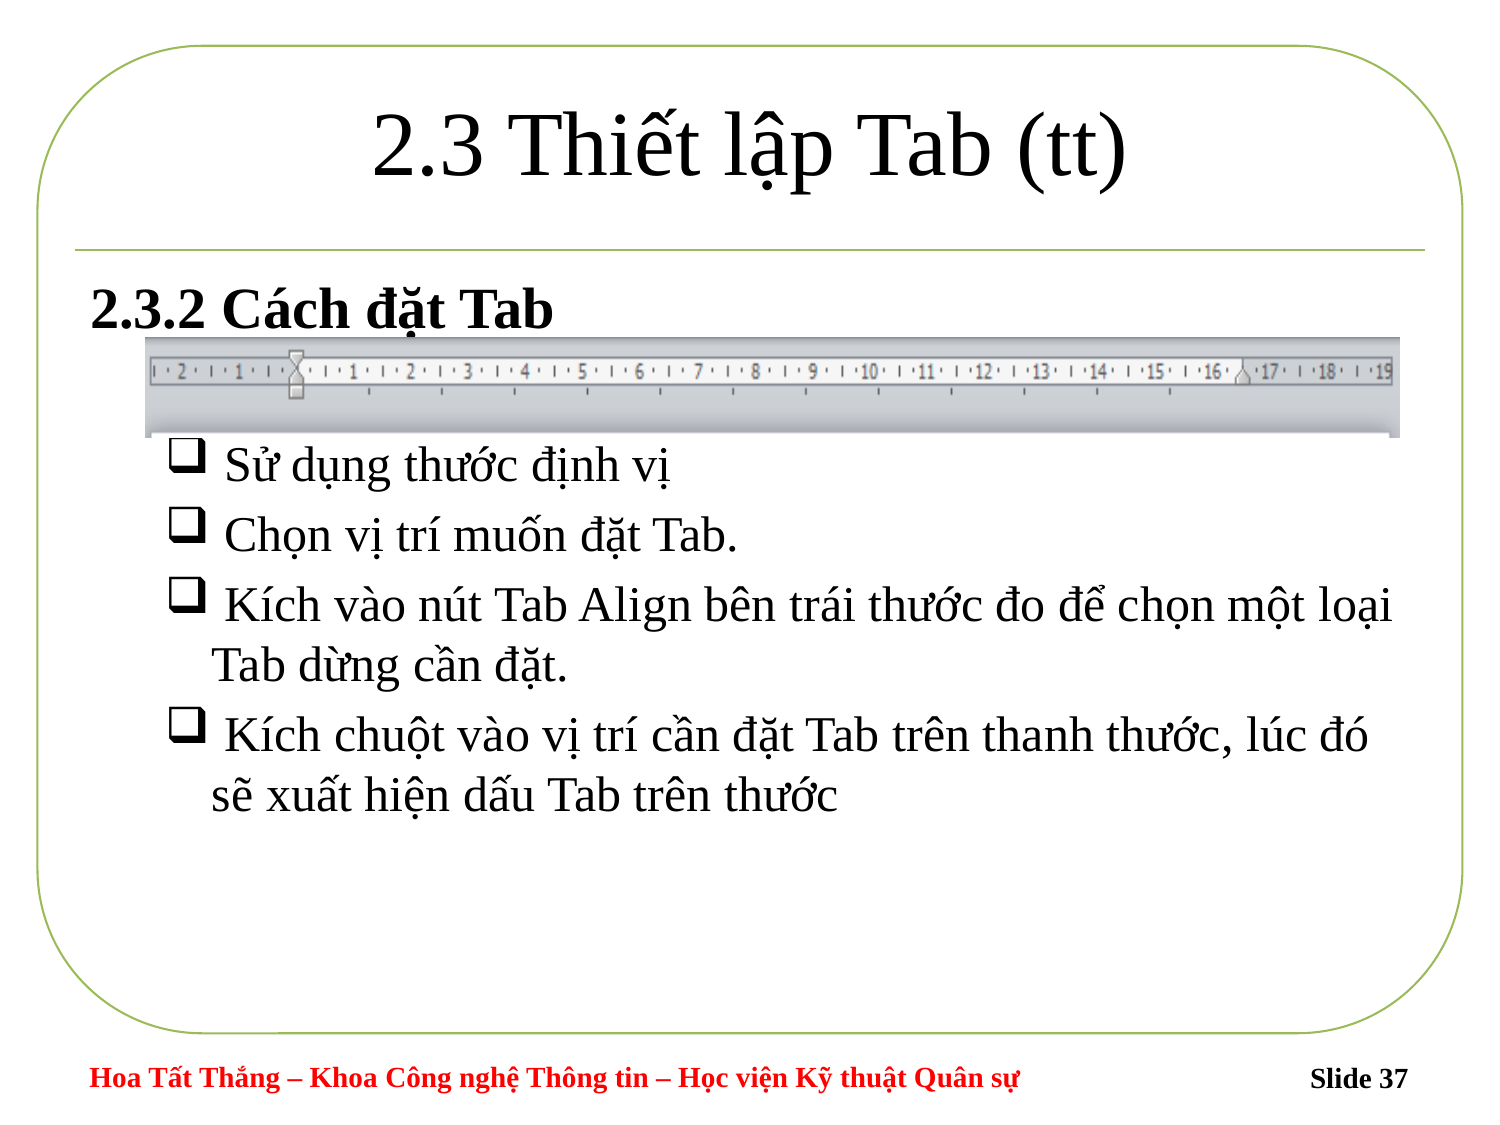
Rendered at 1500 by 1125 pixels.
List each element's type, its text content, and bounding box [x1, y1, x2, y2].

picture [145, 337, 1401, 438]
title 2.3 Thiết lập Tab (tt) [75, 45, 1425, 233]
list 2.3.2 Cách đặt Tab Sử dụng thước định vị Chọn vị trí muốn đặt Tab. Kích vào nút Tab Align bên trái thước đo để chọn một loại Tab dừng cần đặt. Kích chuột vào vị trí cần đặt Tab trên thanh thước, lúc đó sẽ xuất hiện dấu Tab trên thước [75, 262, 1425, 1005]
